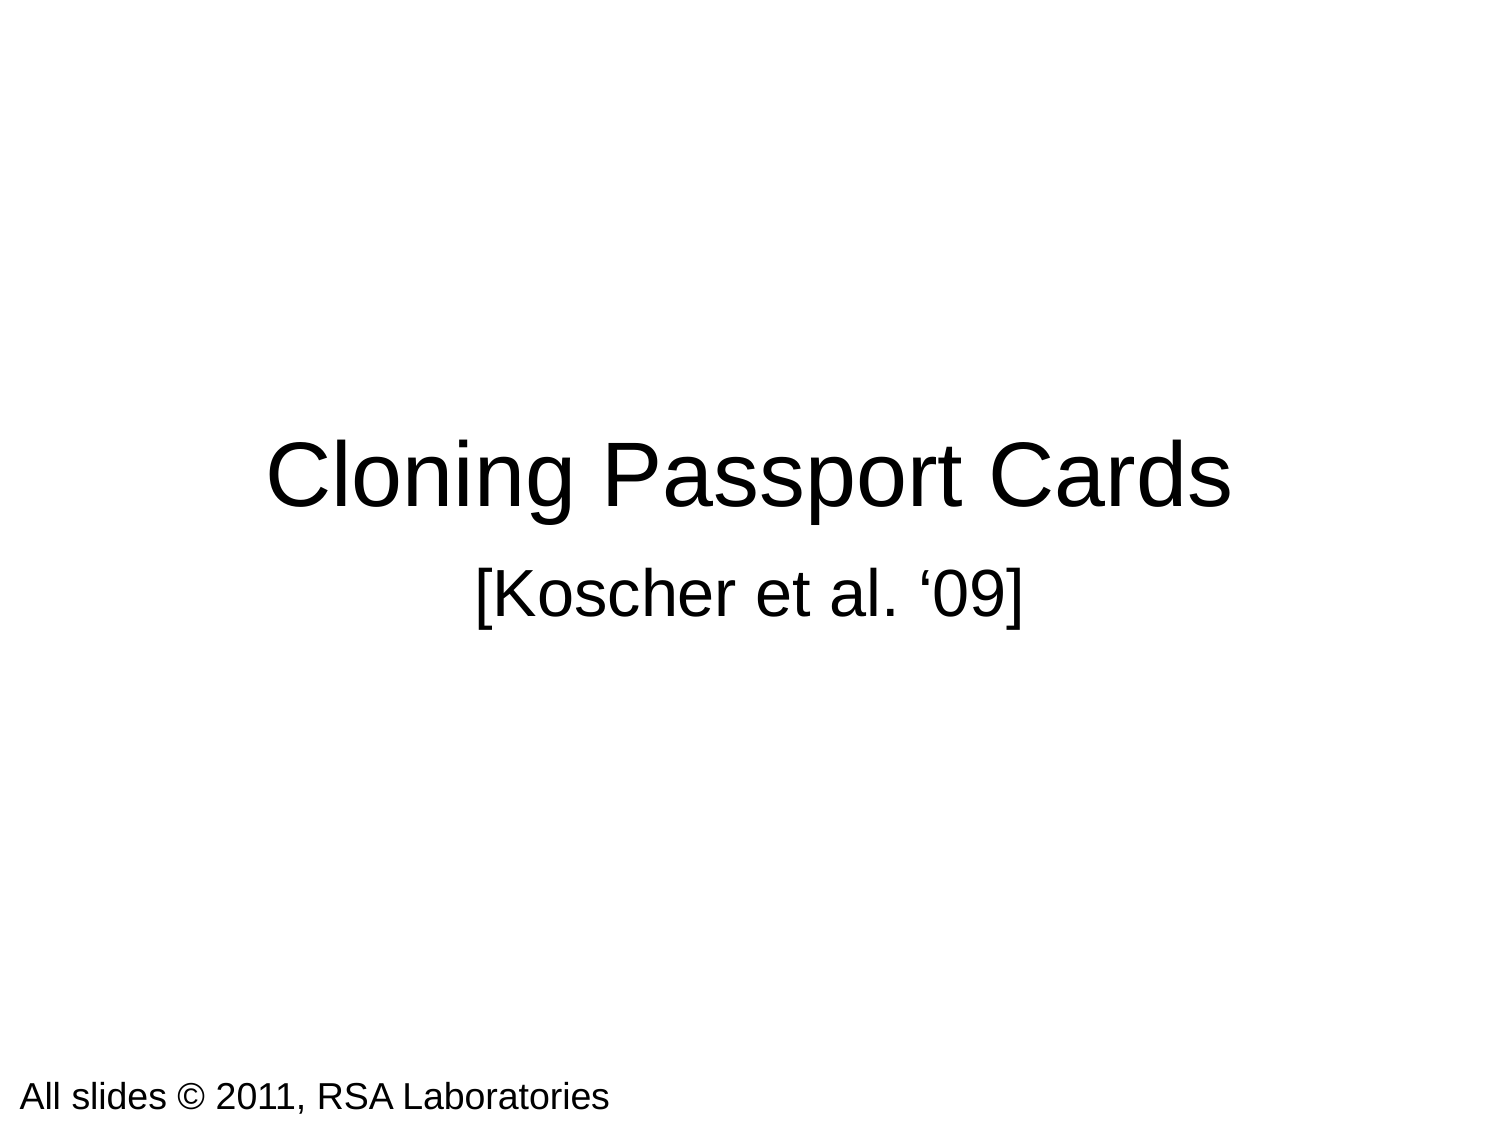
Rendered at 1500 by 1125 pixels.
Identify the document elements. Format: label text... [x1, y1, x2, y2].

text_box All slides © 2011, RSA Laboratories [4, 1064, 626, 1124]
subtitle [Koscher et al. ‘09] [225, 542, 1275, 644]
title Cloning Passport Cards [112, 349, 1388, 591]
